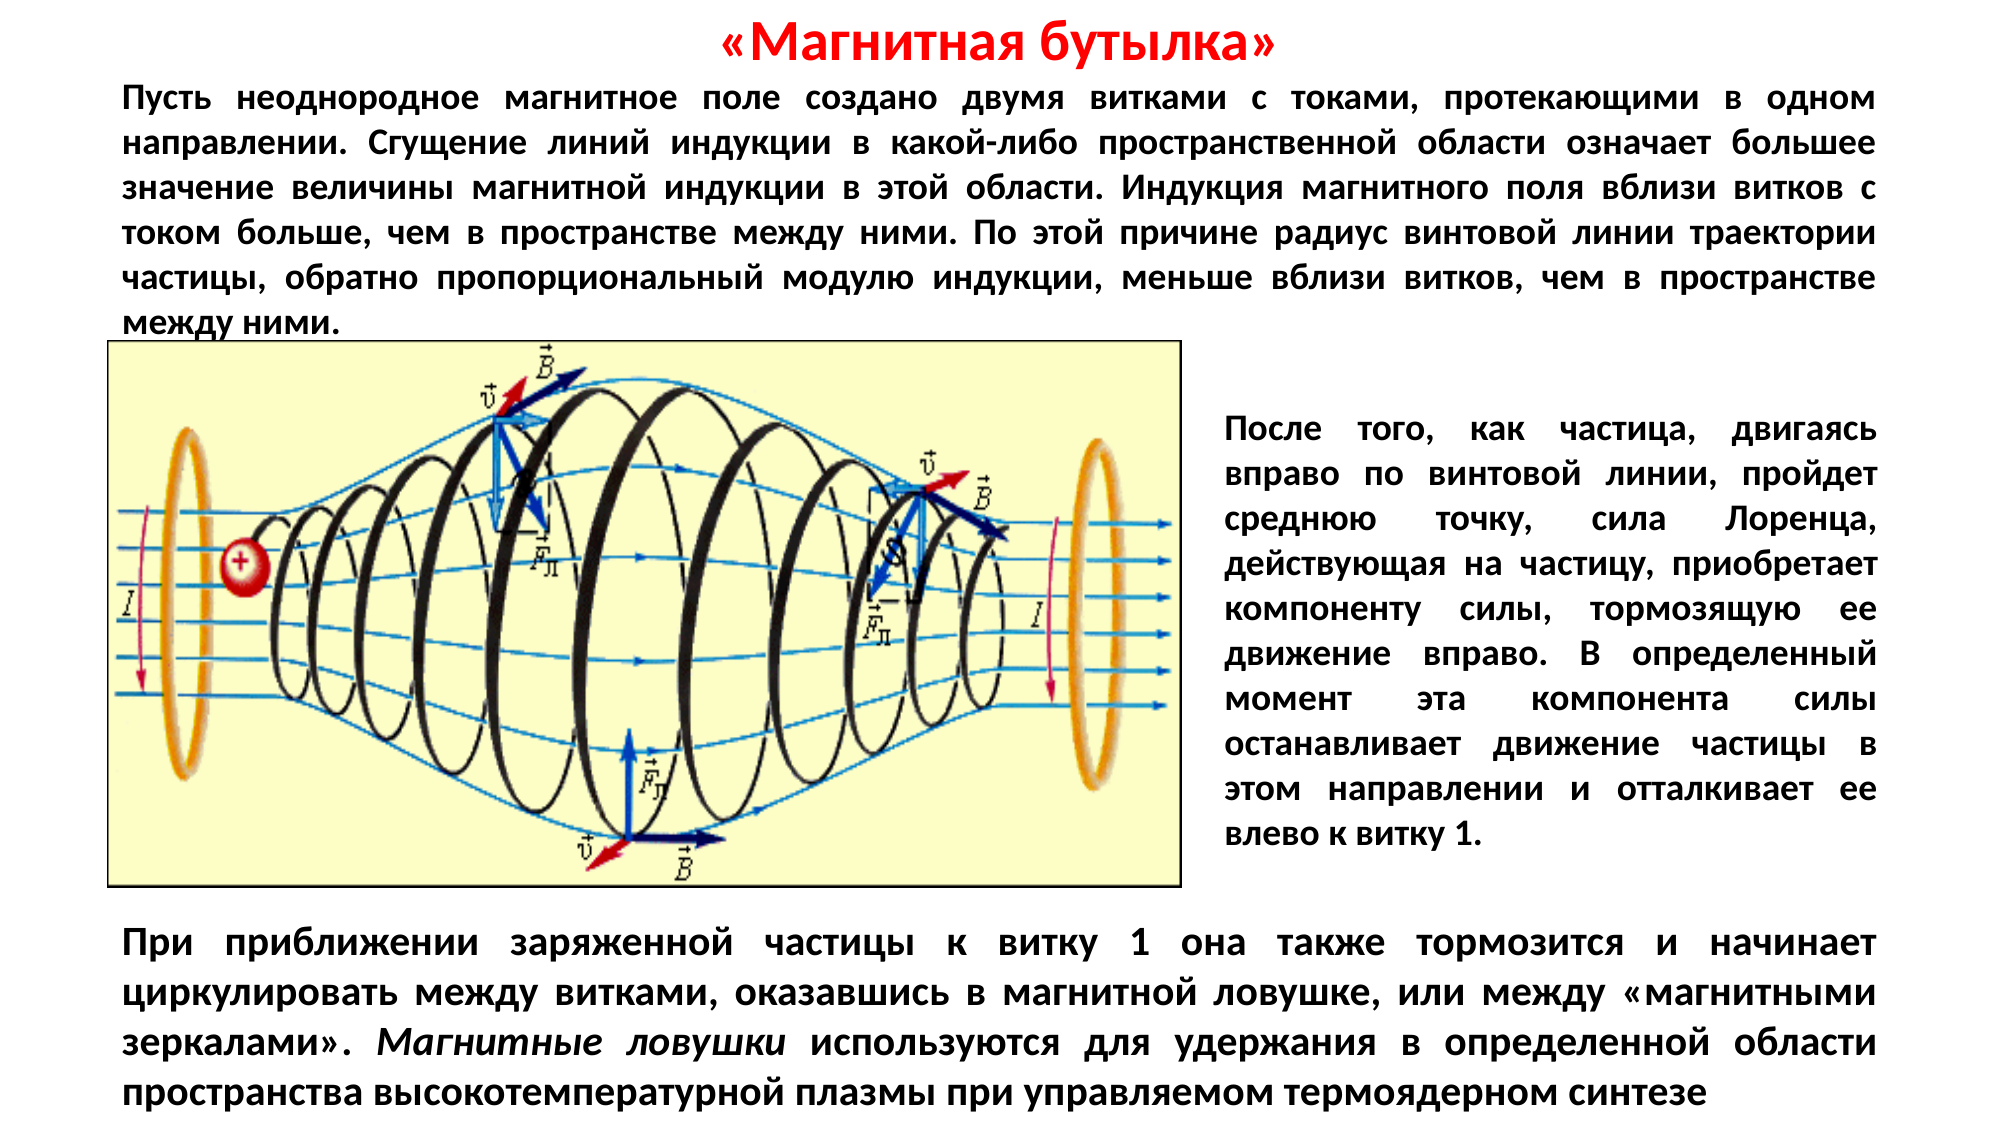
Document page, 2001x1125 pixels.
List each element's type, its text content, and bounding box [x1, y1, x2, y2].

picture [107, 340, 1182, 888]
text_box При приближении заряженной частицы к витку 1 она также тормозится и начинает циркулировать между витками, оказавшись в магнитной ловушке, или между «магнитными зеркалами». Магнитные ловушки используются для удержания в определенной области пространства высокотемпературной плазмы при управляемом термоядерном синтезе [107, 906, 1893, 1121]
text_box «Магнитная бутылка» Пусть неоднородное магнитное поле создано двумя витками с токами, протекающими в одном направлении. Сгущение линий индукции в какой-либо пространственной области означает большее значение величины магнитной индукции в этой области. Индукция магнитного поля вблизи витков с током больше, чем в пространстве между ними. По этой причине радиус винтовой линии траектории частицы, обратно пропорциональный модулю индукции, меньше вблизи витков, чем в пространстве между ними. [107, 0, 1893, 349]
text_box После того, как частица, двигаясь вправо по винтовой линии, пройдет среднюю точку, сила Лоренца, действующая на чаcтицу, приобретает компоненту силы, тормозящую ее движение вправо. В определенный момент эта компонента силы останавливает движение частицы в этом направлении и отталкивает ее влево к витку 1. [1209, 396, 1893, 861]
